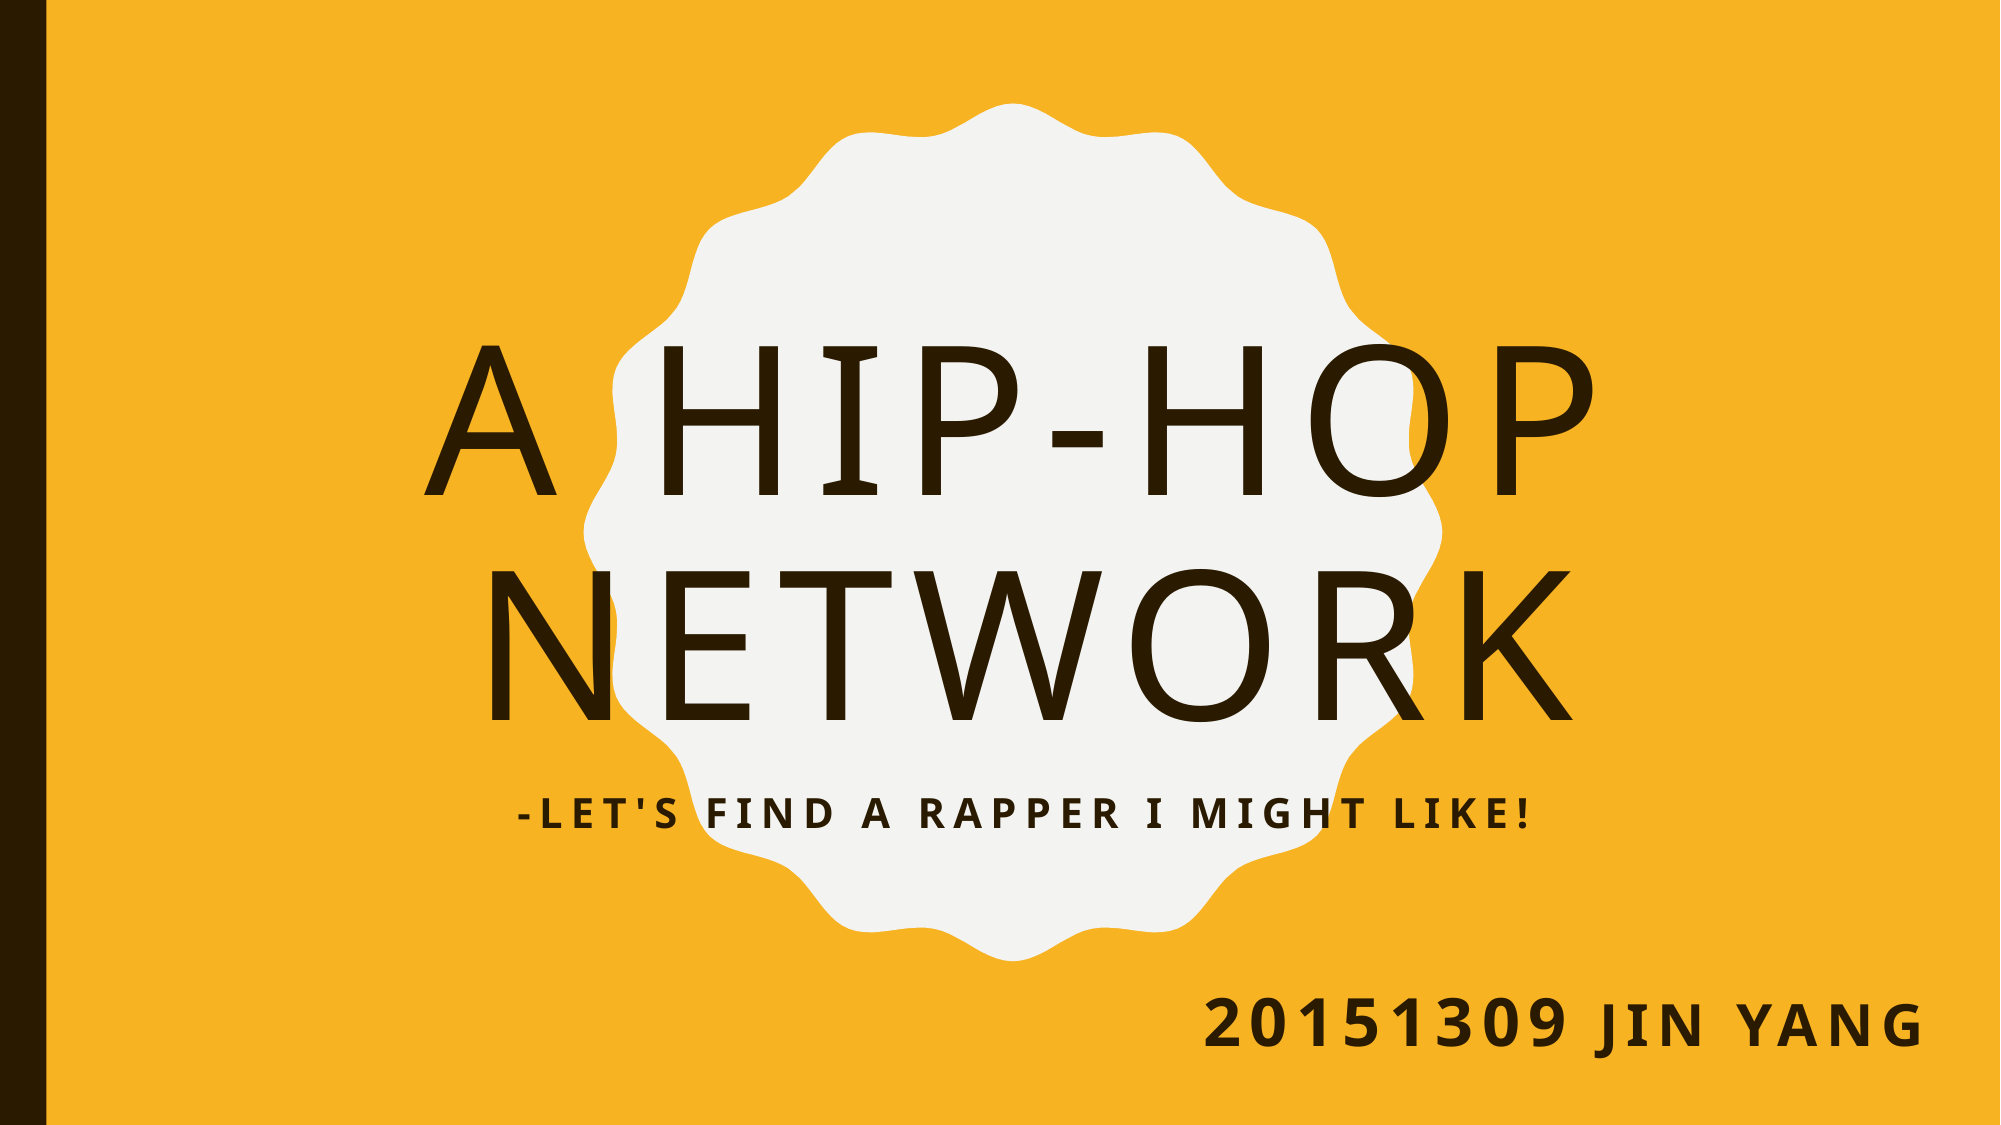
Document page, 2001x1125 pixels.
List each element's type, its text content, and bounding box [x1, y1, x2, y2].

title a hip-hop network [176, 180, 1870, 902]
subtitle -Let's find a rapper I might like! [363, 779, 1684, 902]
text_box 20151309 Jin Yang [619, 971, 1940, 1094]
